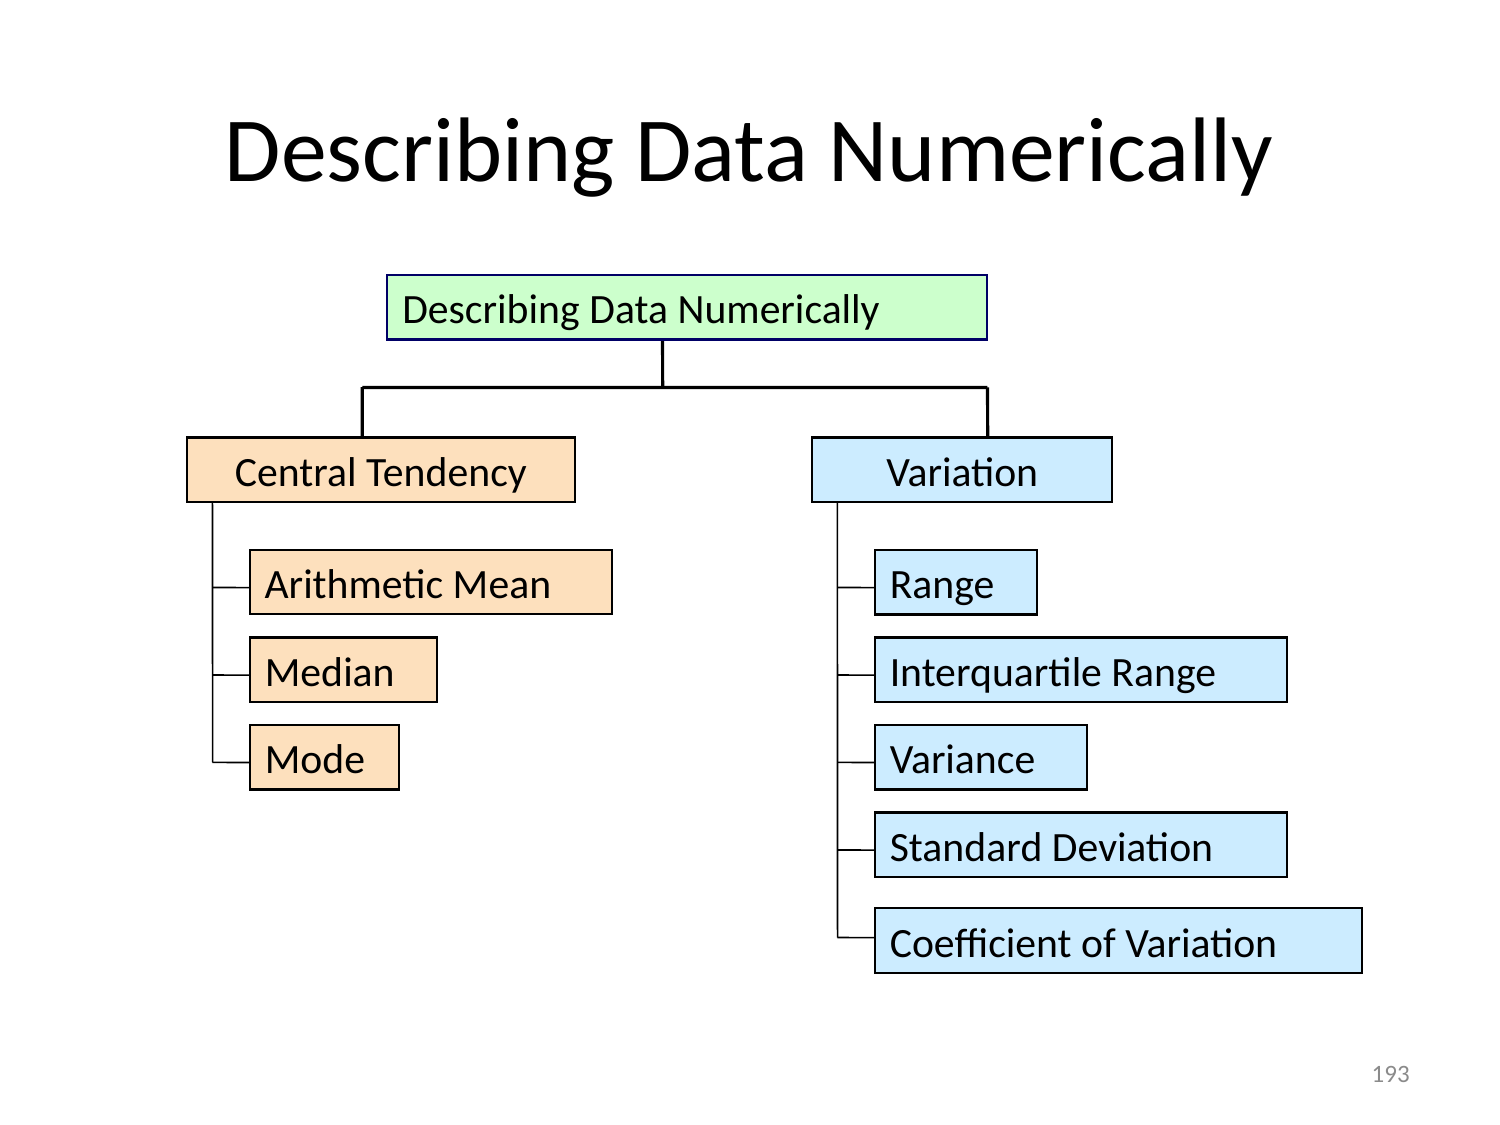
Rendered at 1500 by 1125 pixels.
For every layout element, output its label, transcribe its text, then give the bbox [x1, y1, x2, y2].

text_box Variance [874, 725, 1088, 790]
title Describing Data Numerically [75, 45, 1425, 233]
text_box Interquartile Range [875, 637, 1288, 702]
text_box Range [874, 549, 1038, 615]
text_box Median [249, 637, 438, 702]
text_box Mode [249, 725, 400, 790]
text_box Variation [812, 437, 1113, 502]
text_box Coefficient of Variation [875, 908, 1363, 973]
text_box Central Tendency [187, 437, 575, 502]
text_box Arithmetic Mean [249, 549, 613, 615]
text_box Describing Data Numerically [387, 275, 988, 340]
slide_number 193 [1074, 1042, 1425, 1103]
text_box Standard Deviation [875, 812, 1288, 877]
